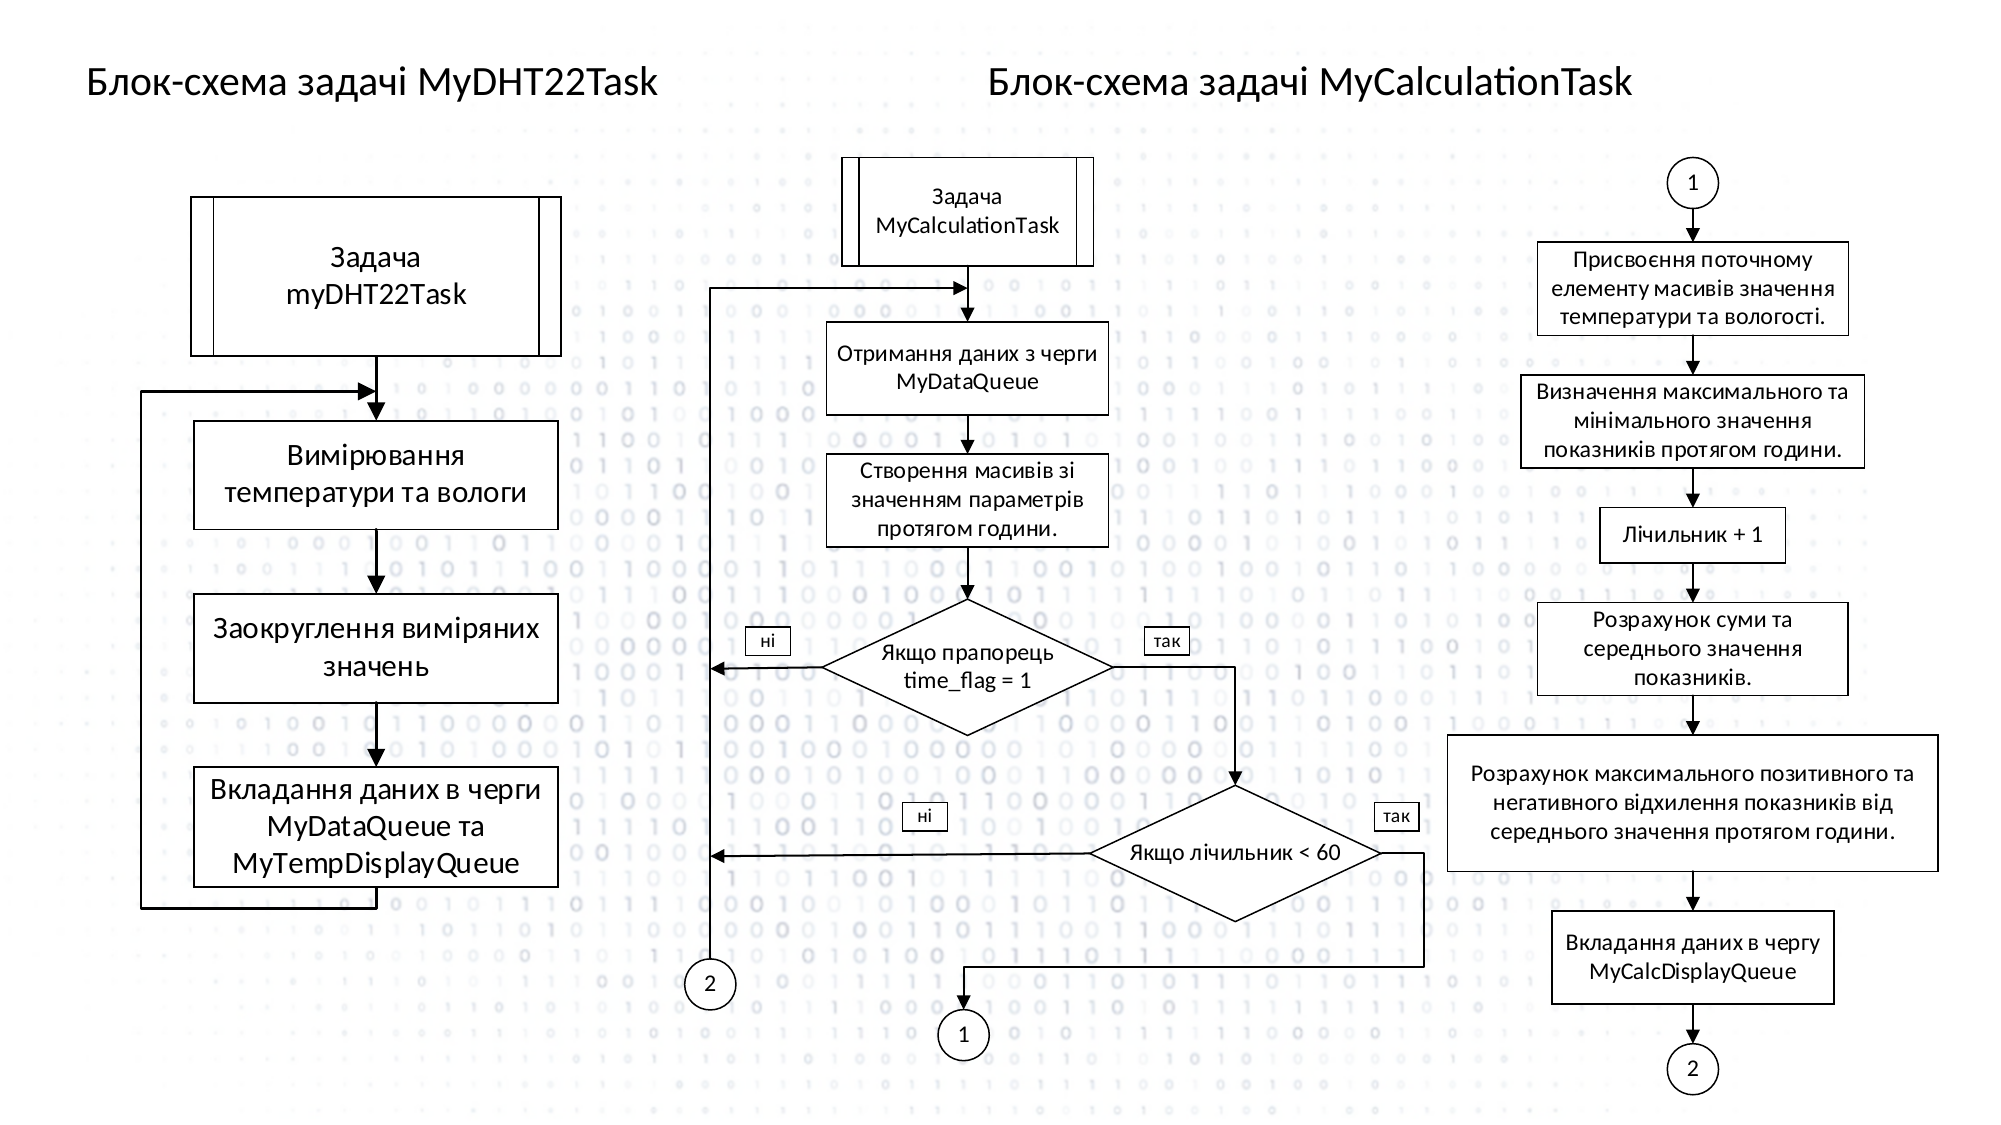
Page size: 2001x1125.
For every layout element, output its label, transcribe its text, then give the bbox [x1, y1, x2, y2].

picture [136, 193, 566, 911]
picture [681, 154, 1940, 1096]
list Блок-схема задачі MyDHT22Task [63, 51, 682, 122]
text_box Блок-схема задачі MyCalculationTask [947, 51, 1674, 122]
